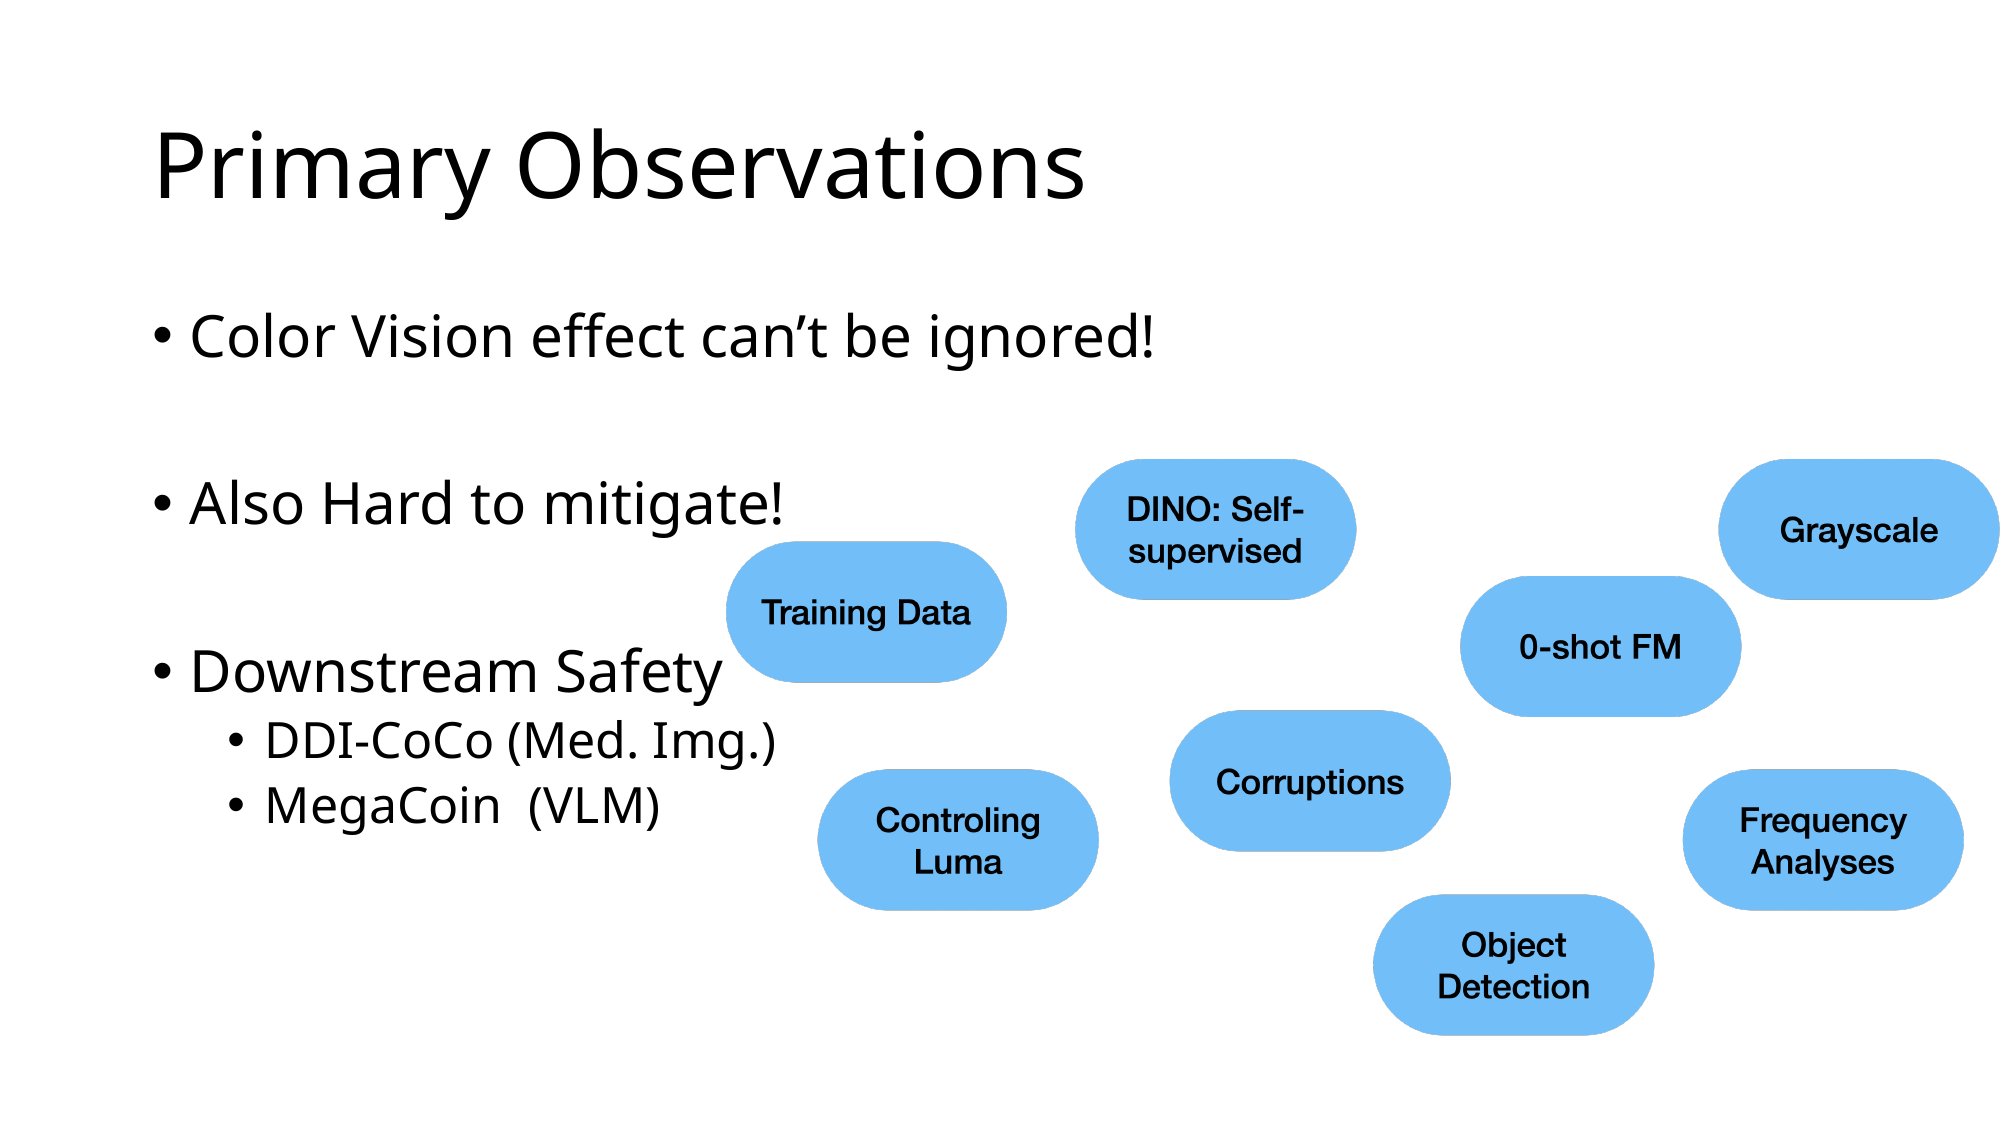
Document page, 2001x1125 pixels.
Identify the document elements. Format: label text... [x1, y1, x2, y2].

picture [724, 457, 2000, 1036]
list Color Vision effect can’t be ignored! Also Hard to mitigate! Downstream Safety DDI-CoCo (Med. Img.) MegaCoin (VLM) [137, 299, 1863, 1014]
title Primary Observations [137, 59, 1863, 278]
